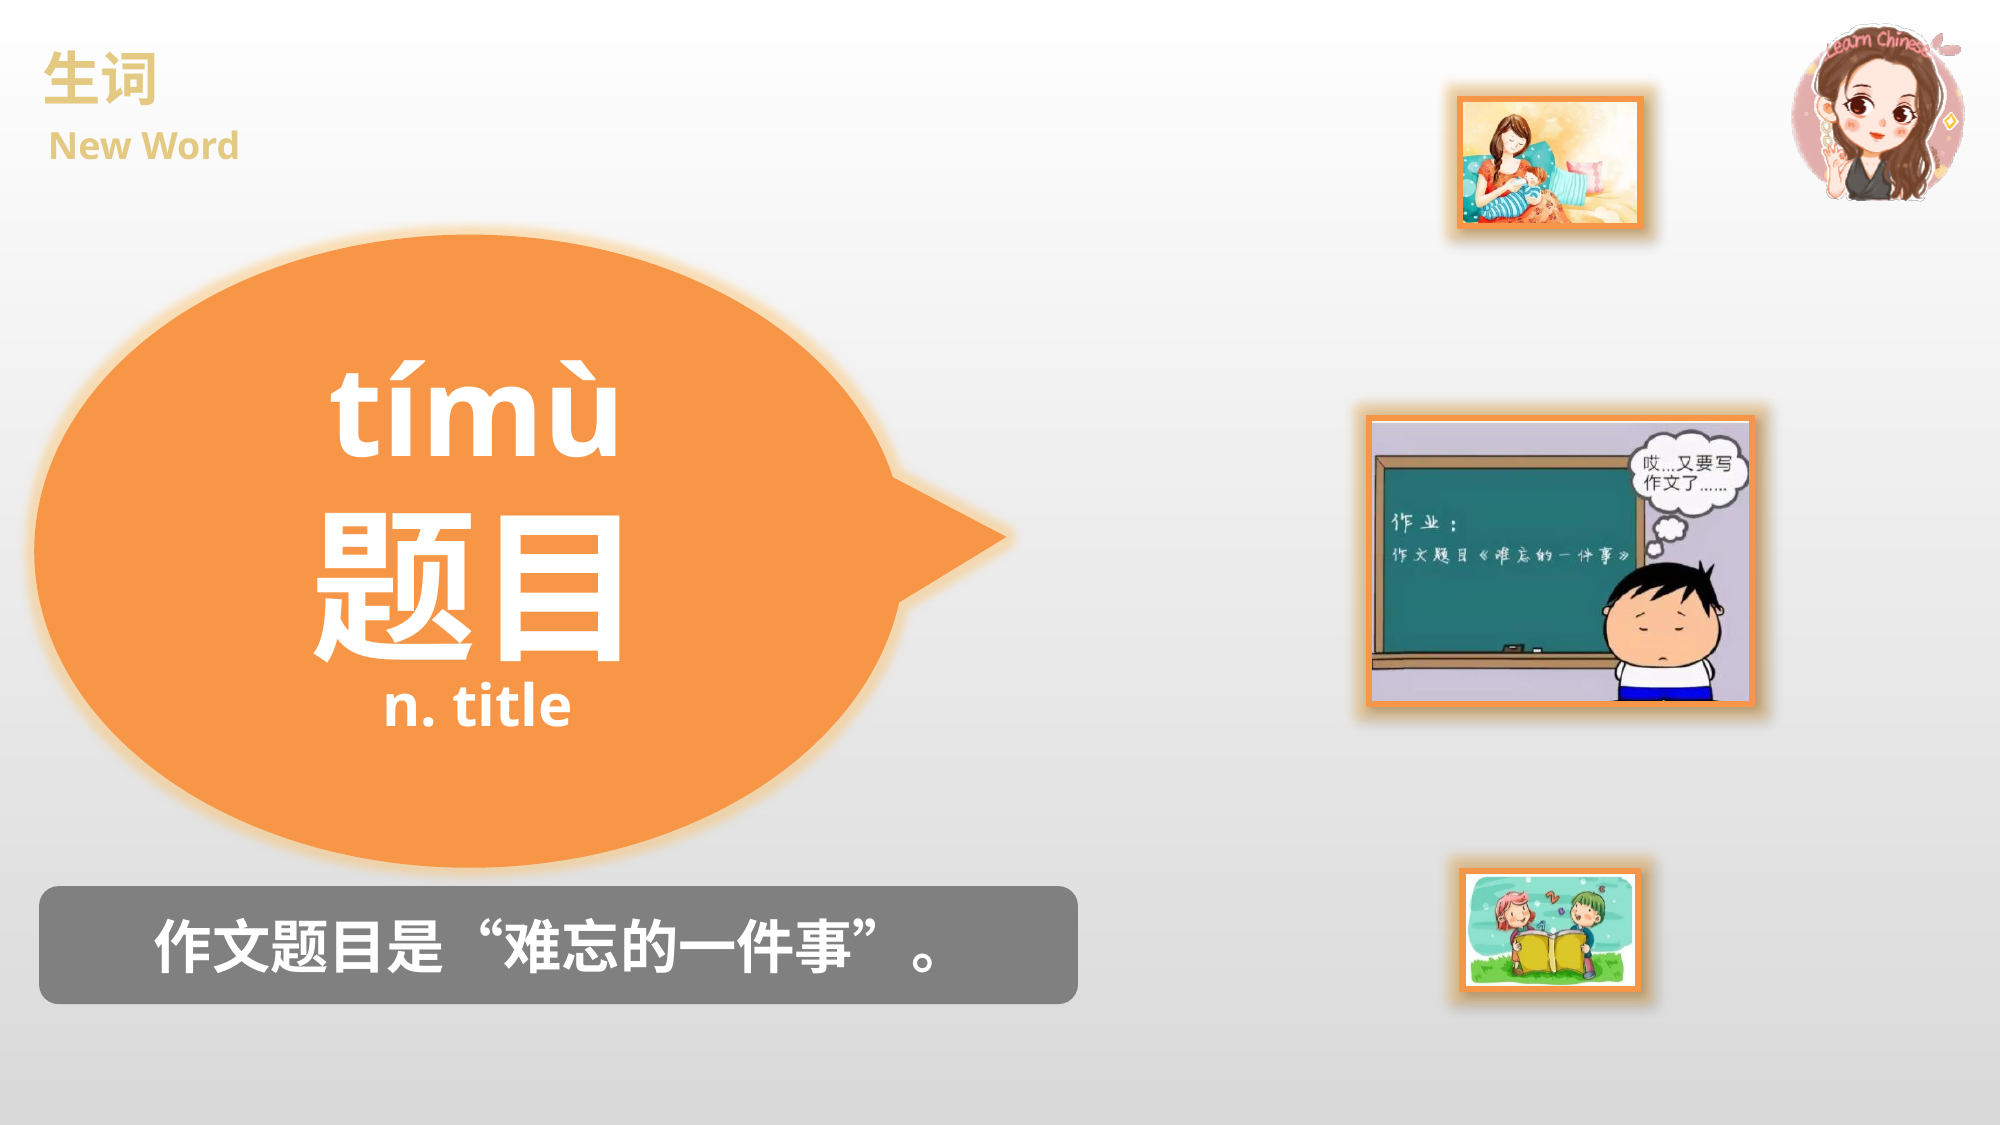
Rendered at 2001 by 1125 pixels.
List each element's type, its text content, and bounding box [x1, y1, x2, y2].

picture [1758, 0, 1998, 240]
text_box 生词 [27, 35, 174, 120]
text_box New Word [33, 115, 256, 175]
picture [1463, 102, 1638, 223]
picture [1371, 420, 1750, 701]
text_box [27, 239, 928, 864]
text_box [38, 886, 1085, 1005]
picture [1465, 873, 1635, 987]
